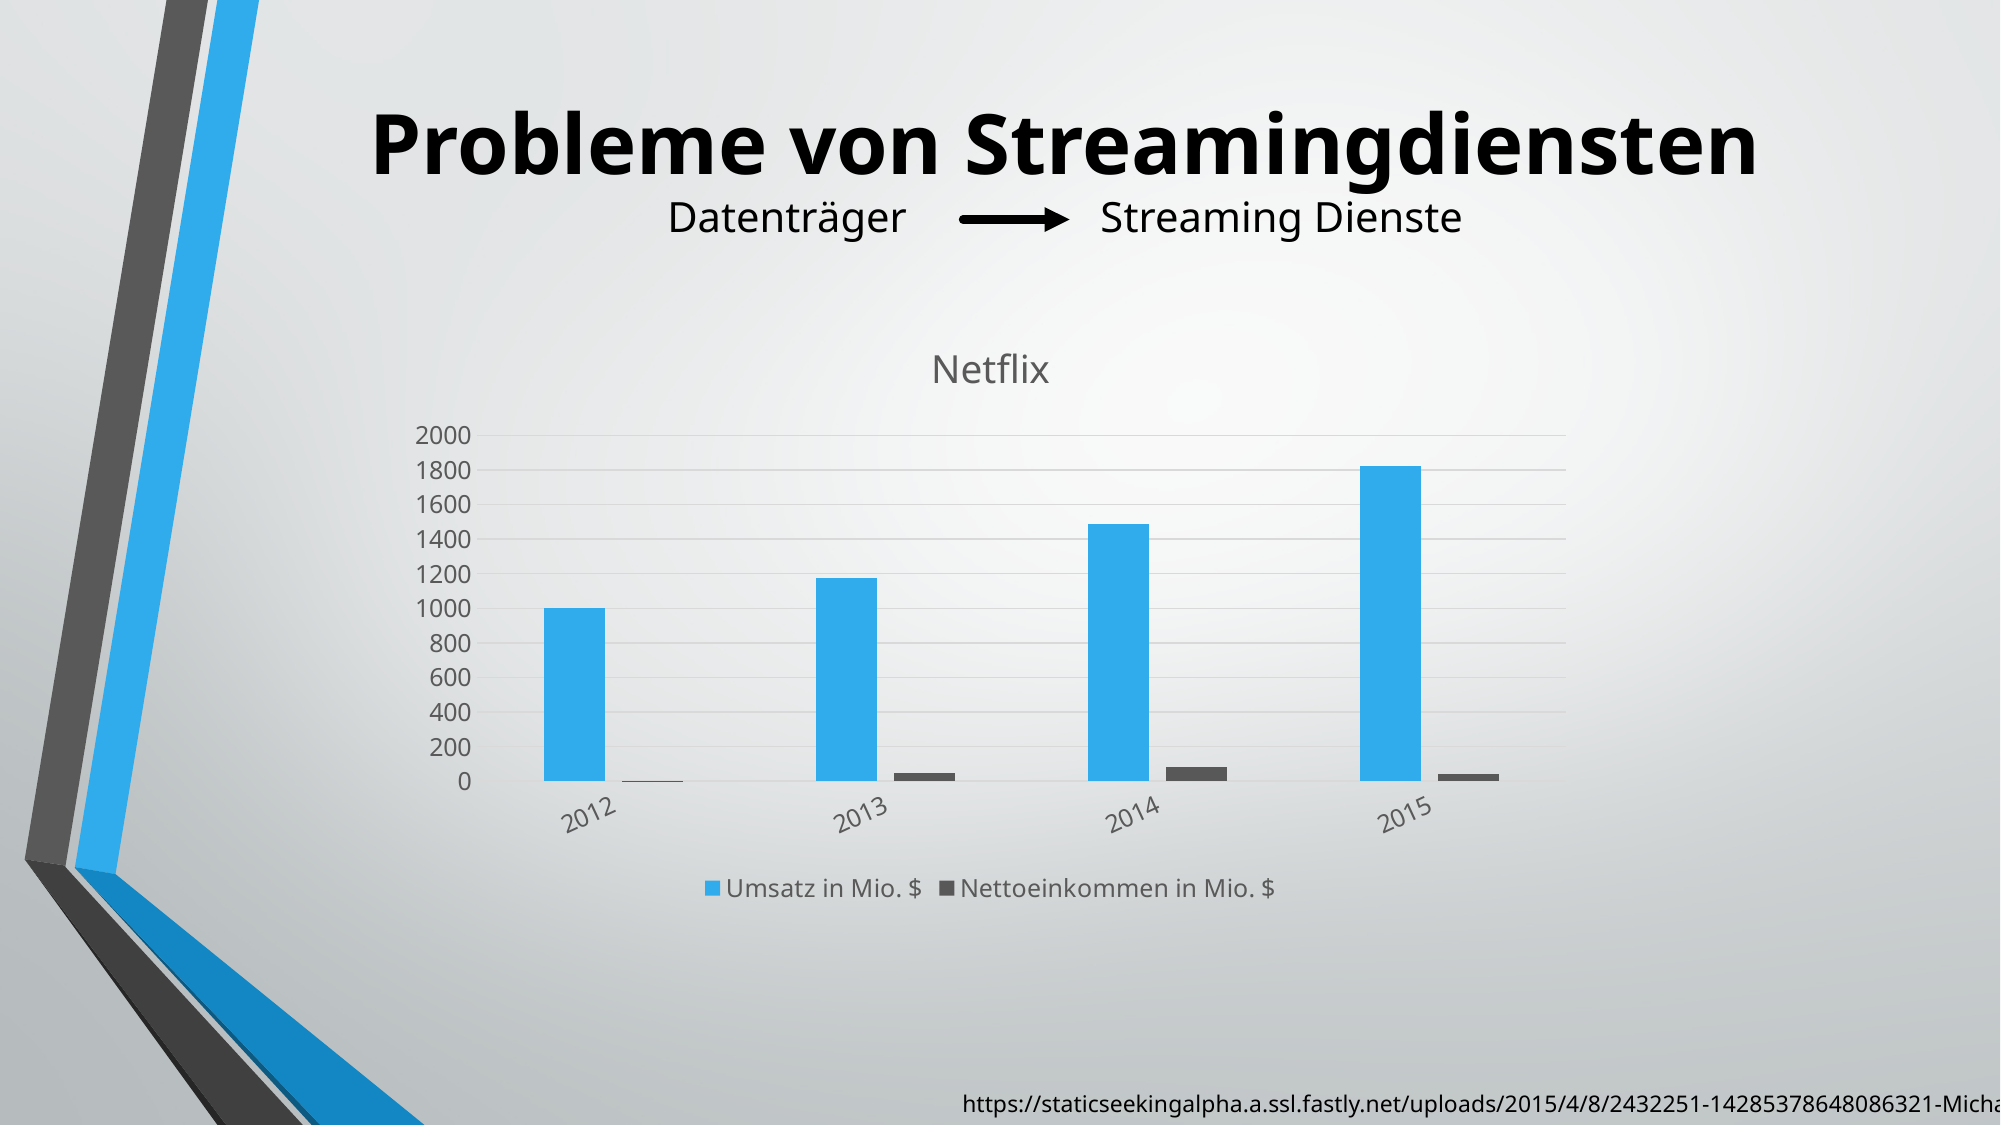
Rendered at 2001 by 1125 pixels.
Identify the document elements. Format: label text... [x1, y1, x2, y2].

title Probleme von Streamingdiensten Datenträger Streaming Dienste [243, 22, 1887, 310]
text_box https://staticseekingalpha.a.ssl.fastly.net/uploads/2015/4/8/2432251-14285378648086321-Michael-Carter.png [947, 1082, 2000, 1125]
chart [390, 309, 1590, 912]
